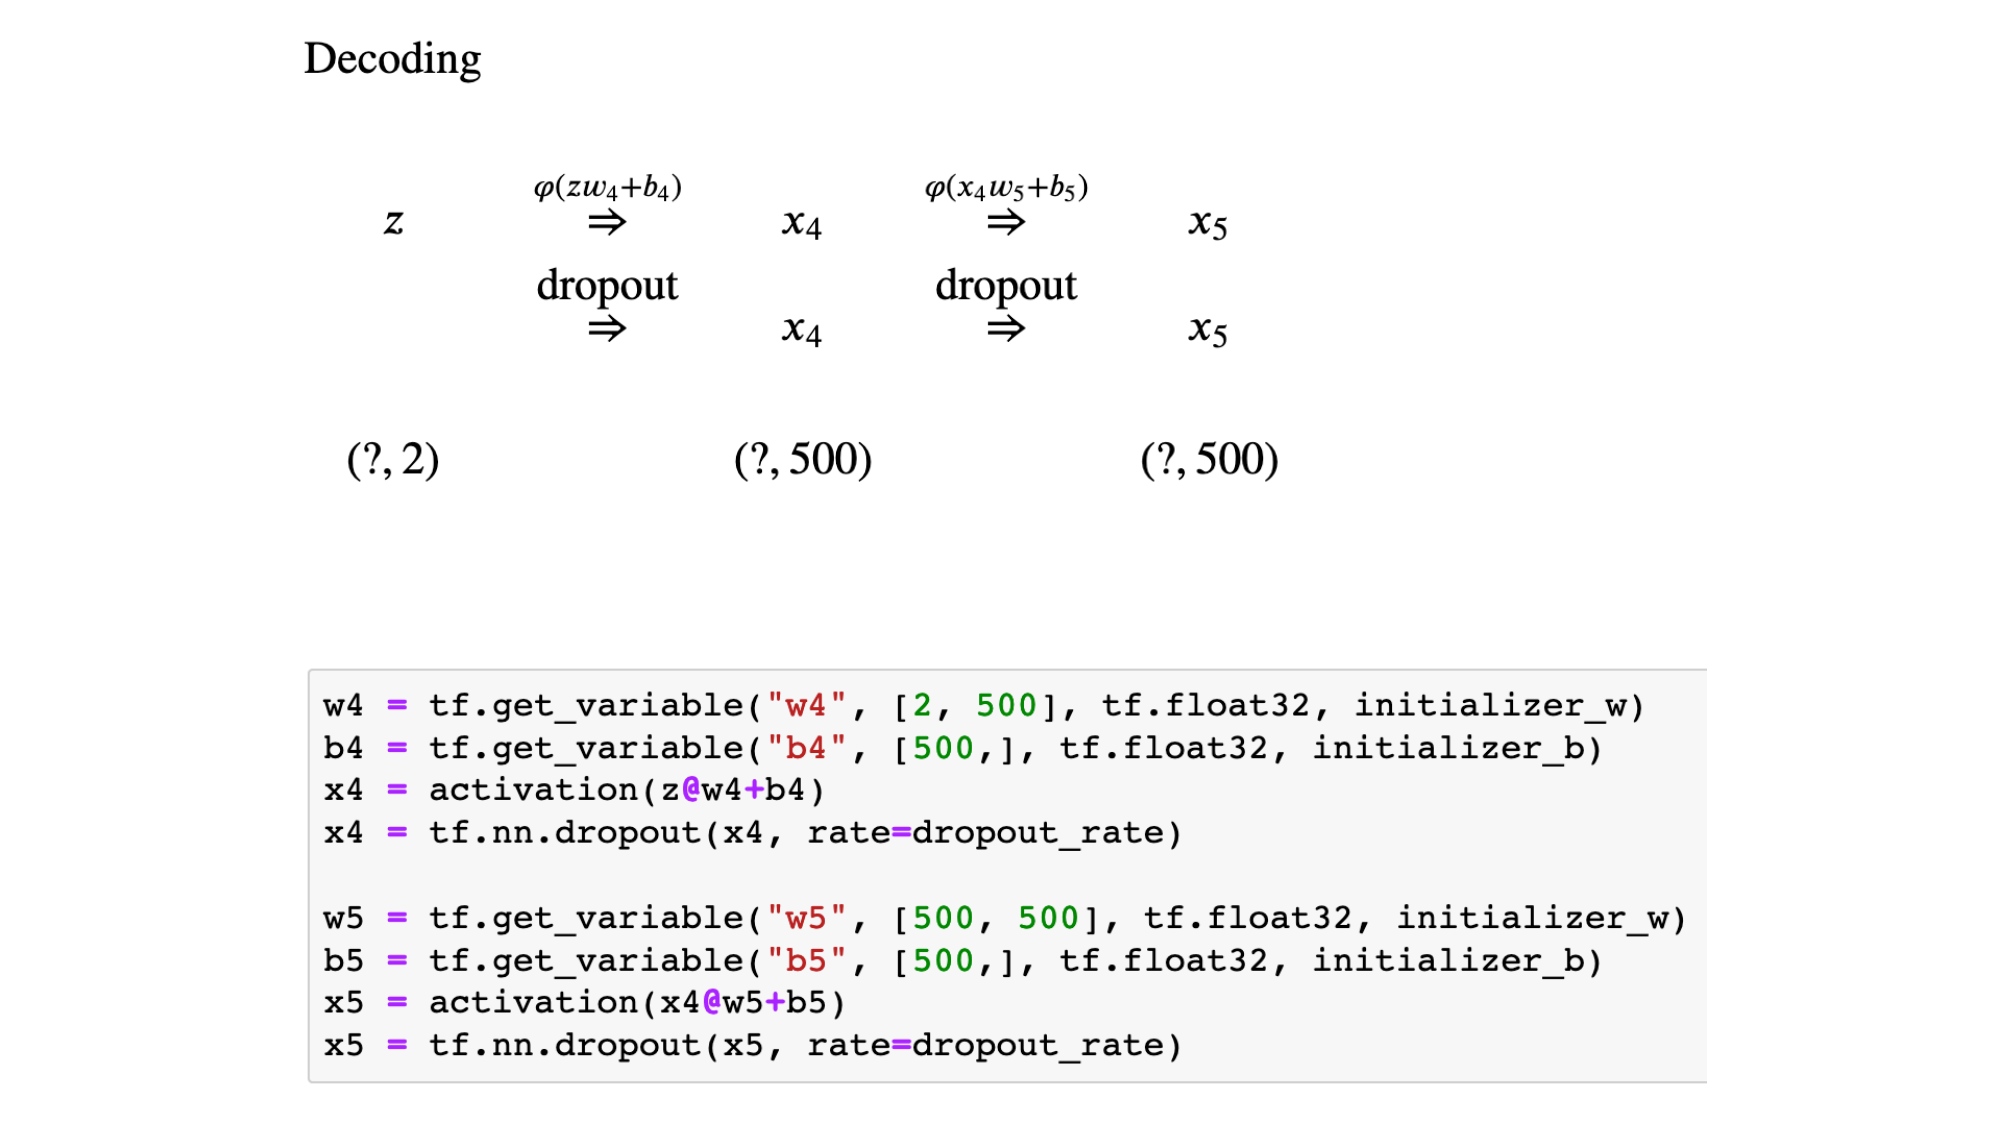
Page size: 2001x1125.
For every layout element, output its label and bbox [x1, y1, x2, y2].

picture [287, 15, 1979, 511]
picture [19, 647, 1979, 1125]
